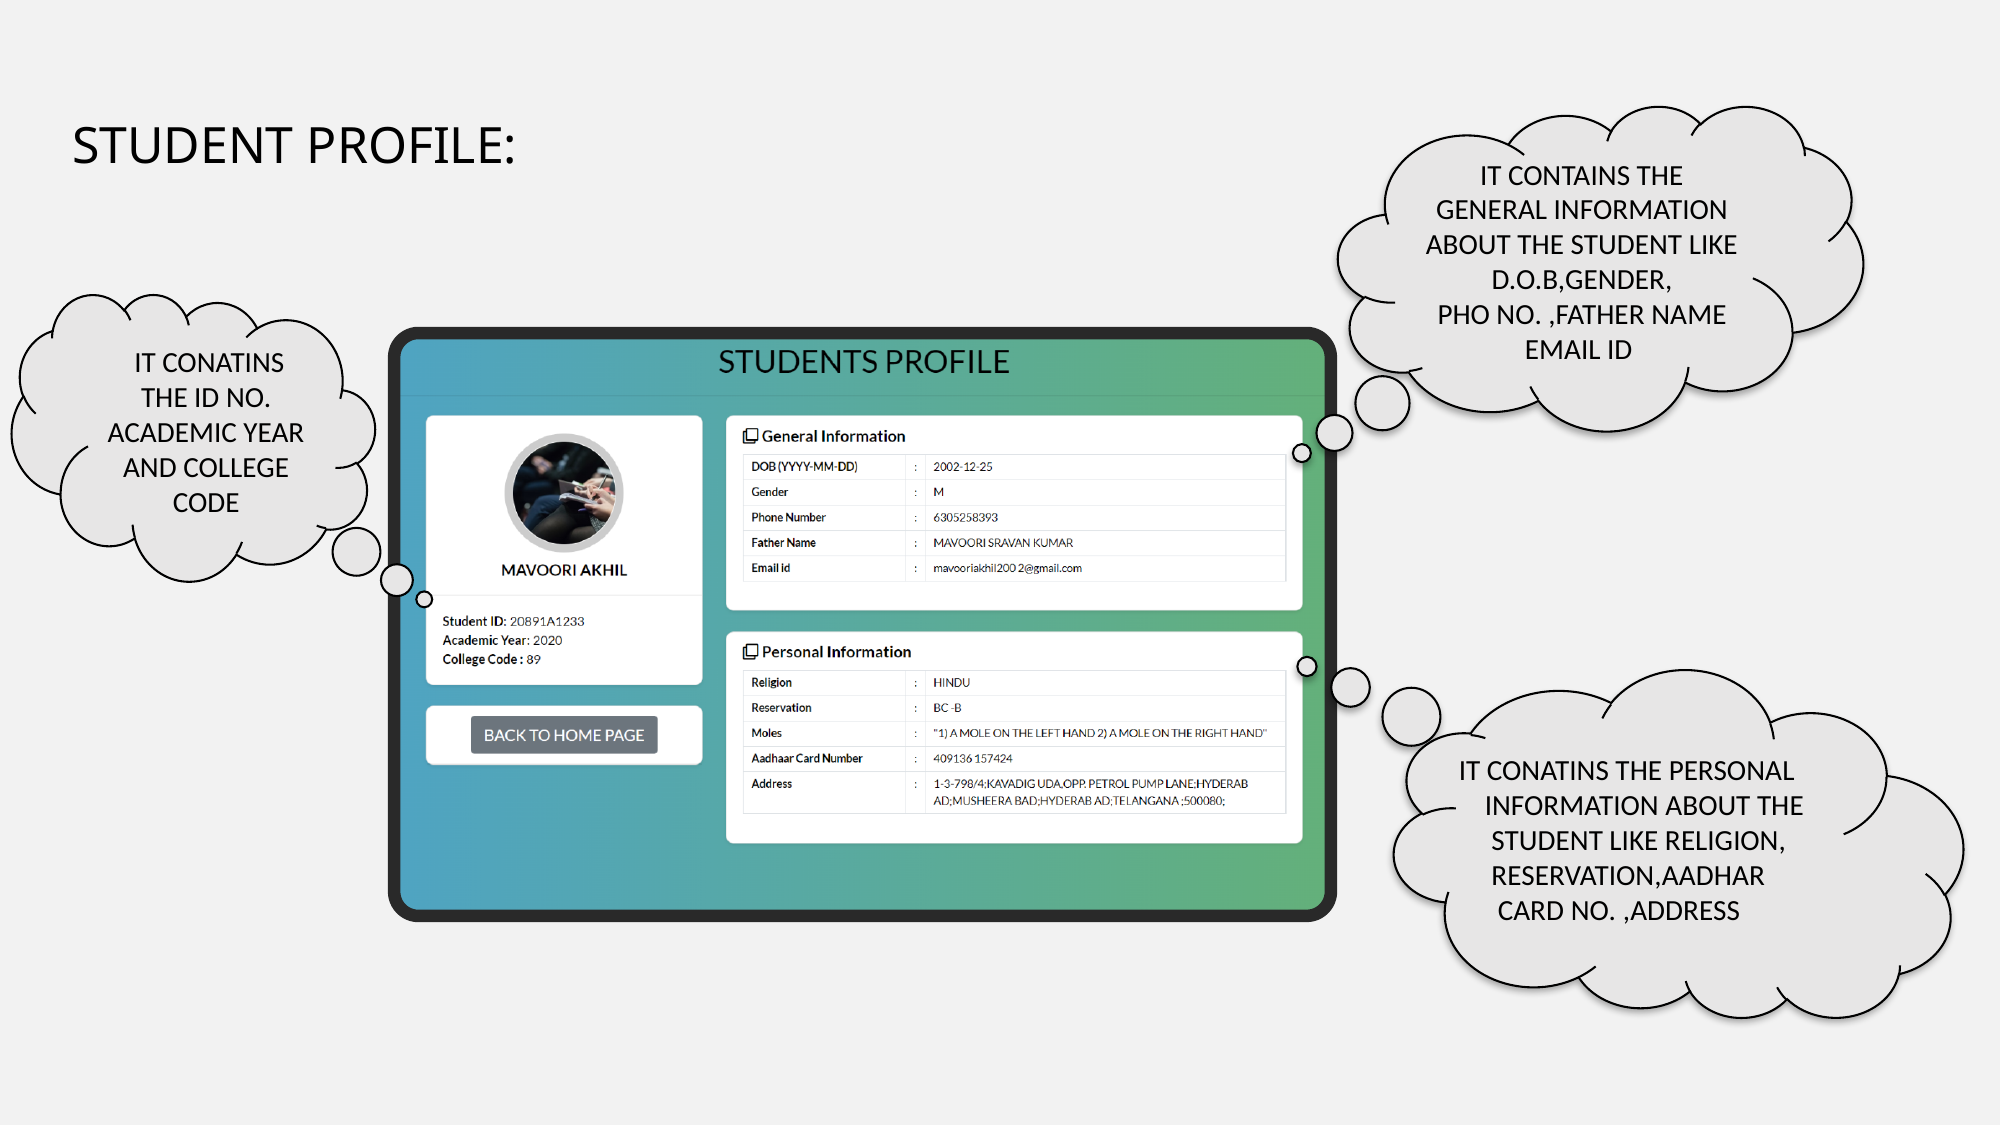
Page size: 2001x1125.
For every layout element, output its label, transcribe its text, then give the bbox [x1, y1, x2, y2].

text_box STUDENT PROFILE: [57, 105, 842, 181]
text_box IT CONTAINS THE GENERAL INFORMATION ABOUT THE STUDENT LIKE D.O.B,GENDER, PHO NO. ,FATHER NAME EMAIL ID [1336, 105, 1865, 433]
text_box IT CONATINS THE ID NO. ACADEMIC YEAR AND COLLEGE CODE [10, 293, 382, 583]
text_box IT CONATINS THE PERSONAL INFORMATION ABOUT THE STUDENT LIKE RELIGION, RESERVATION,AADHAR CARD NO. ,ADDRESS [1444, 744, 1850, 934]
text_box [1381, 669, 1965, 1020]
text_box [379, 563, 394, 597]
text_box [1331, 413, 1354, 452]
text_box [1331, 667, 1371, 708]
picture [394, 332, 1331, 916]
